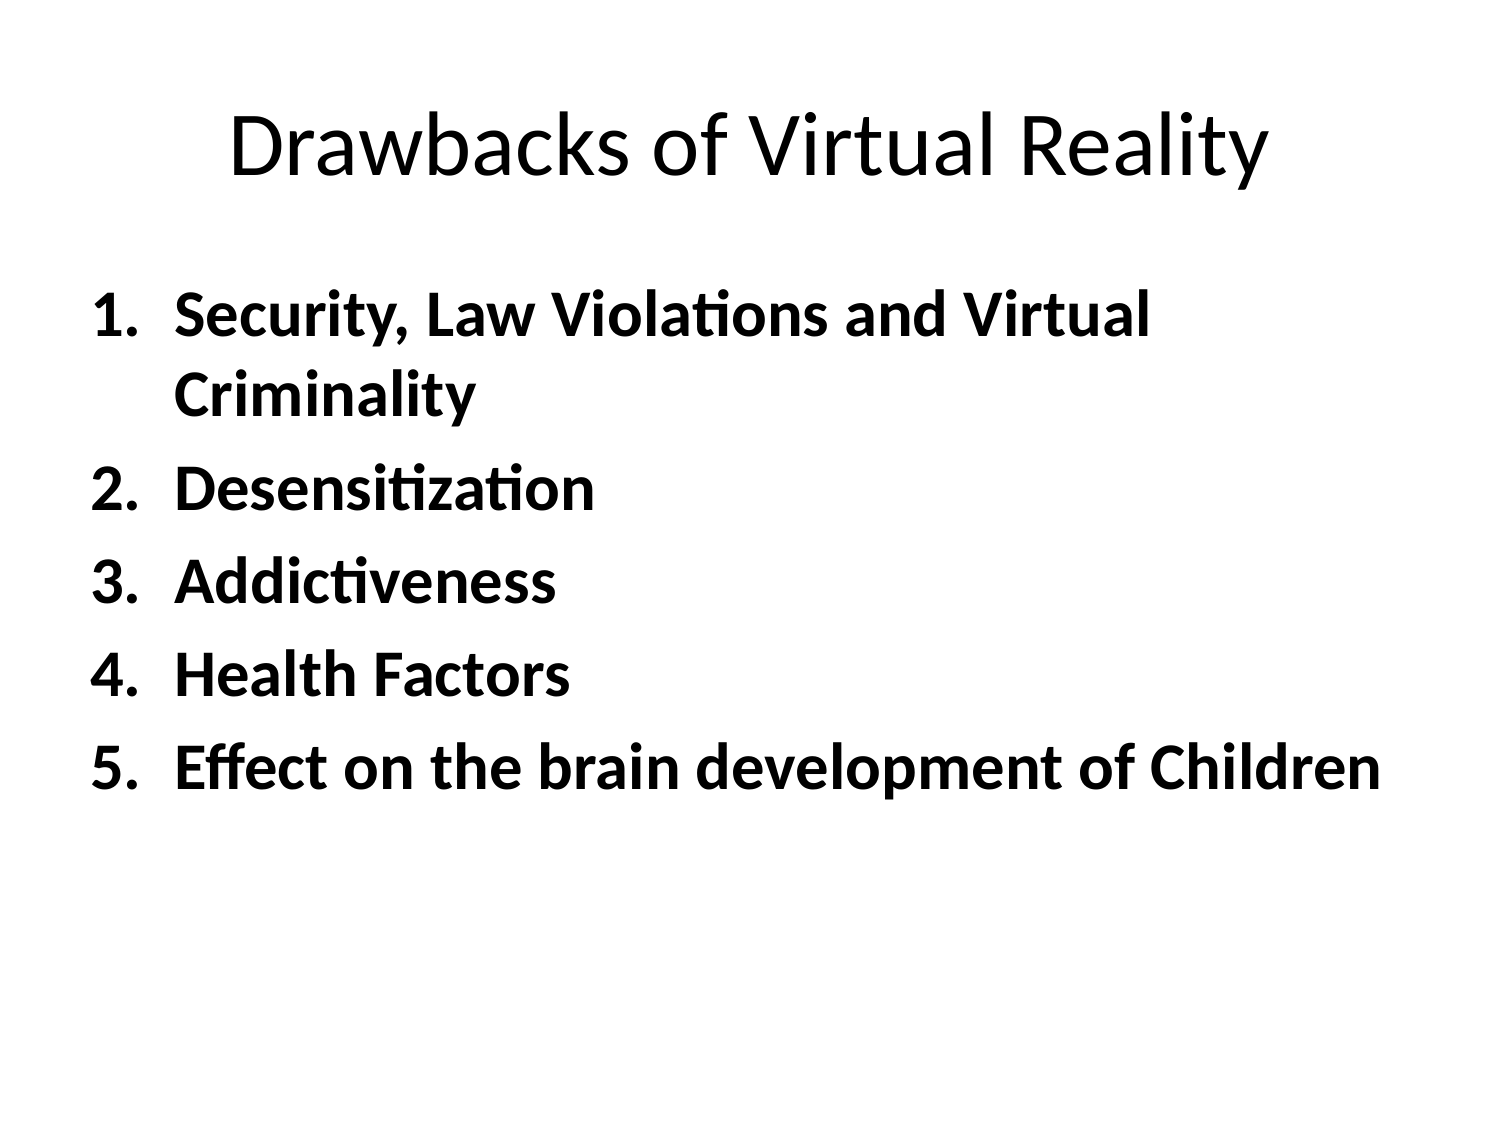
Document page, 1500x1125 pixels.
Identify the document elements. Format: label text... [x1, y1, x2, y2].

title Drawbacks of Virtual Reality [75, 45, 1425, 233]
list Security, Law Violations and Virtual Criminality Desensitization Addictiveness Health Factors Effect on the brain development of Children [75, 262, 1425, 1005]
